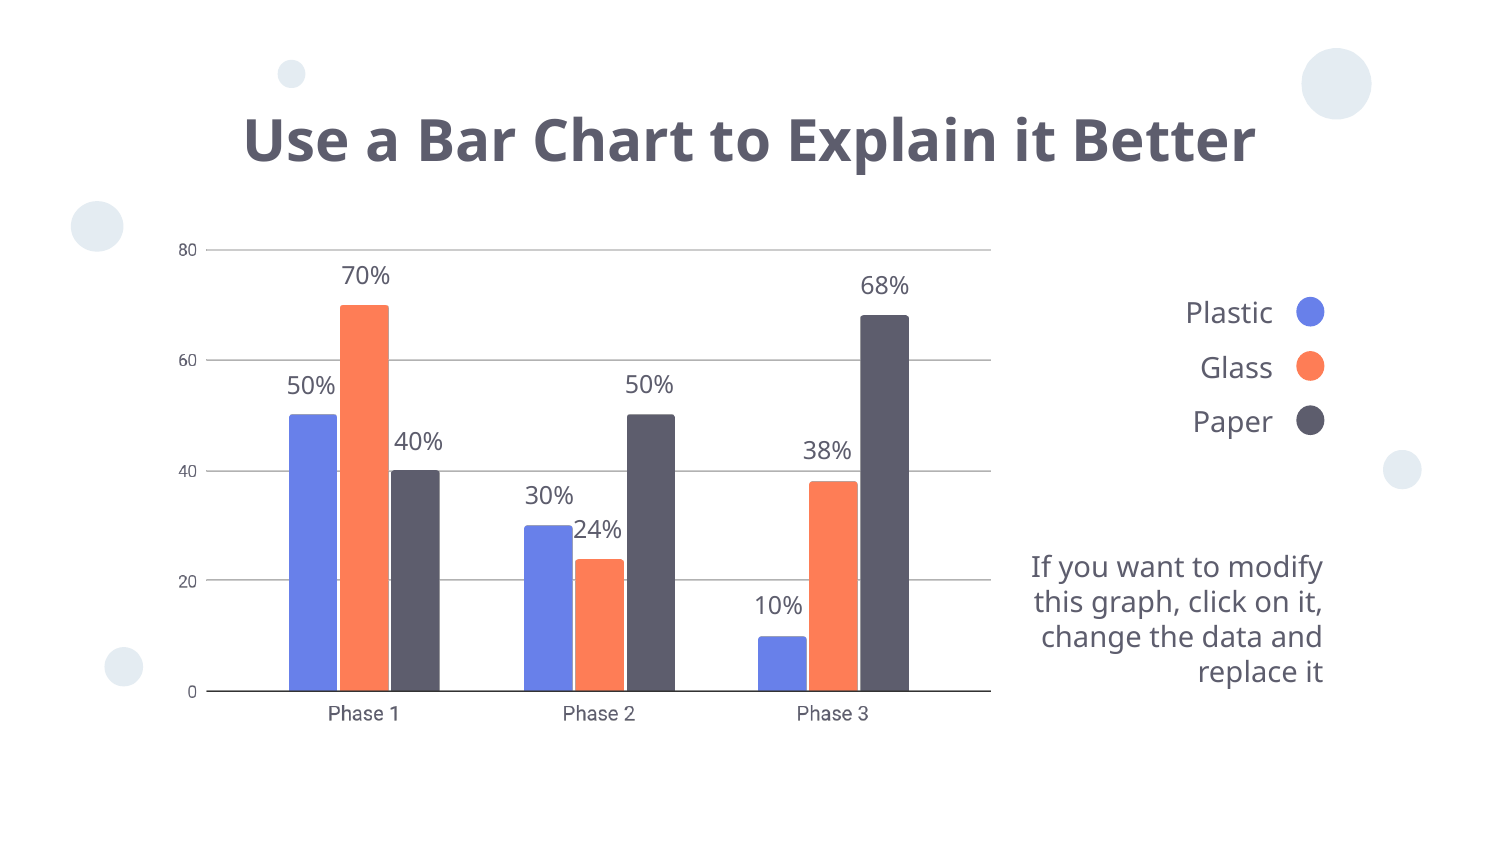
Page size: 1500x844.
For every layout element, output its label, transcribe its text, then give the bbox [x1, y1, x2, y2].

text_box [1296, 296, 1325, 327]
text_box Paper [1103, 388, 1289, 453]
text_box Glass [1103, 333, 1289, 388]
title Use a Bar Chart to Explain it Better [116, 88, 1383, 182]
text_box Plastic [1103, 279, 1289, 333]
picture [141, 211, 1018, 754]
text_box [1296, 405, 1325, 436]
text_box [1296, 351, 1325, 381]
text_box If you want to modify this graph, click on it, change the data and replace it [1022, 533, 1339, 709]
